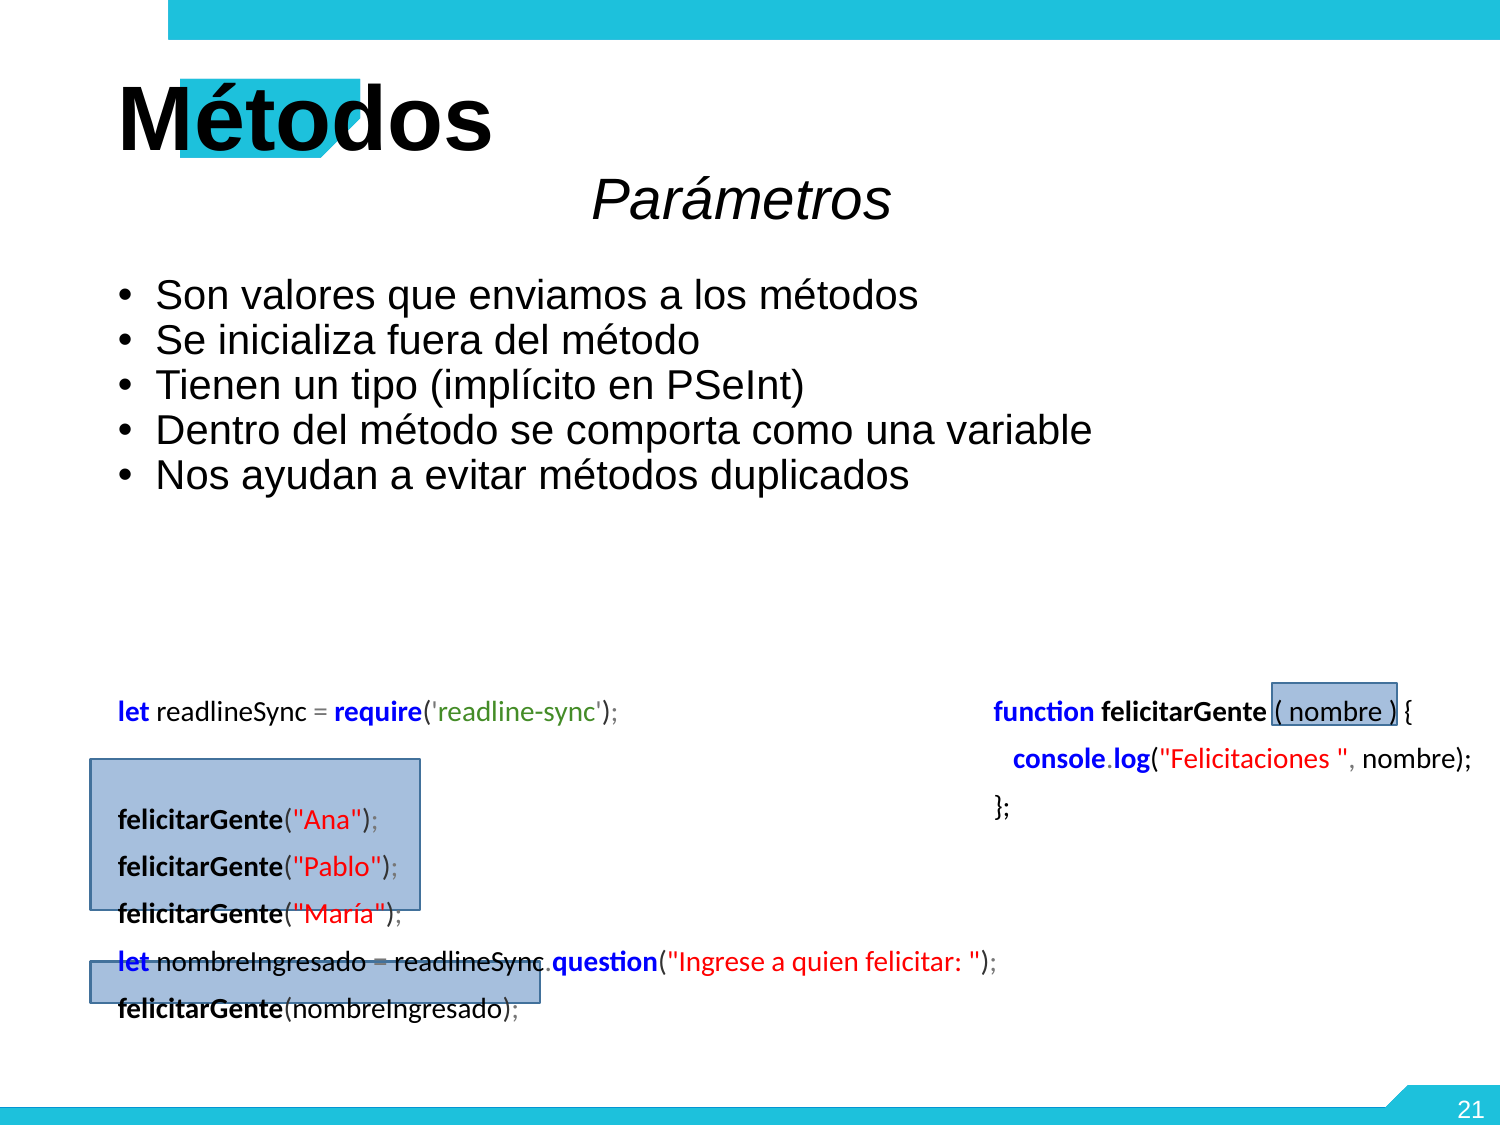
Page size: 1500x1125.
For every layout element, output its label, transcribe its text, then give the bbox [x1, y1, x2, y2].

text_box <number> [1408, 1078, 1500, 1125]
text_box Métodos Parámetros [103, 45, 1397, 246]
text_box Son valores que enviamos a los métodos Se inicializa fuera del método Tienen un tipo (implícito en PSeInt) Dentro del método se comporta como una variable Nos ayudan a evitar métodos duplicados [103, 266, 1397, 632]
text_box [90, 758, 103, 910]
text_box [90, 961, 103, 1003]
text_box function felicitarGente ( nombre ) { console.log("Felicitaciones ", nombre); }; [1028, 665, 1500, 836]
text_box let readlineSync = require('readline-sync'); felicitarGente("Ana"); felicitarGente("Pablo"); felicitarGente("María"); let nombreIngresado = readlineSync.question("Ingrese a quien felicitar: "); felicitarGente(nombreIngresado); [103, 665, 1028, 1031]
